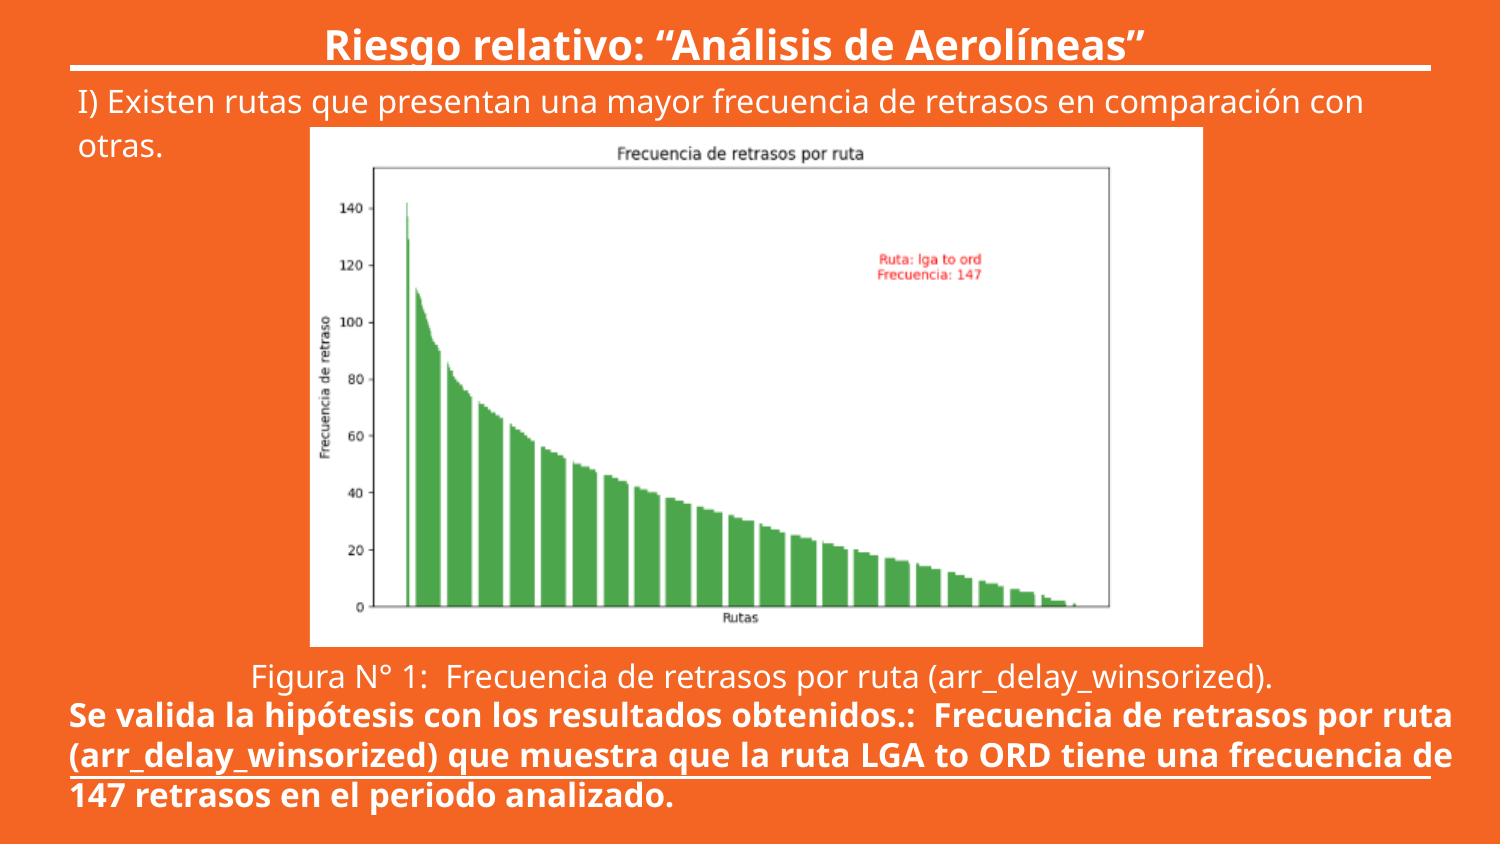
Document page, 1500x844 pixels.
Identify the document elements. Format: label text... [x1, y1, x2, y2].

title Riesgo relativo: “Análisis de Aerolíneas” [53, 0, 1415, 108]
text_box Figura N° 1: Frecuencia de retrasos por ruta (arr_delay_winsorized). Se valida la hipótesis con los resultados obtenidos.: Frecuencia de retrasos por ruta (arr_delay_winsorized) que muestra que la ruta LGA to ORD tiene una frecuencia de 147 retrasos en el periodo analizado. [53, 640, 1471, 830]
text_box I) Existen rutas que presentan una mayor frecuencia de retrasos en comparación con otras. [62, 108, 1415, 640]
picture [309, 127, 1204, 647]
